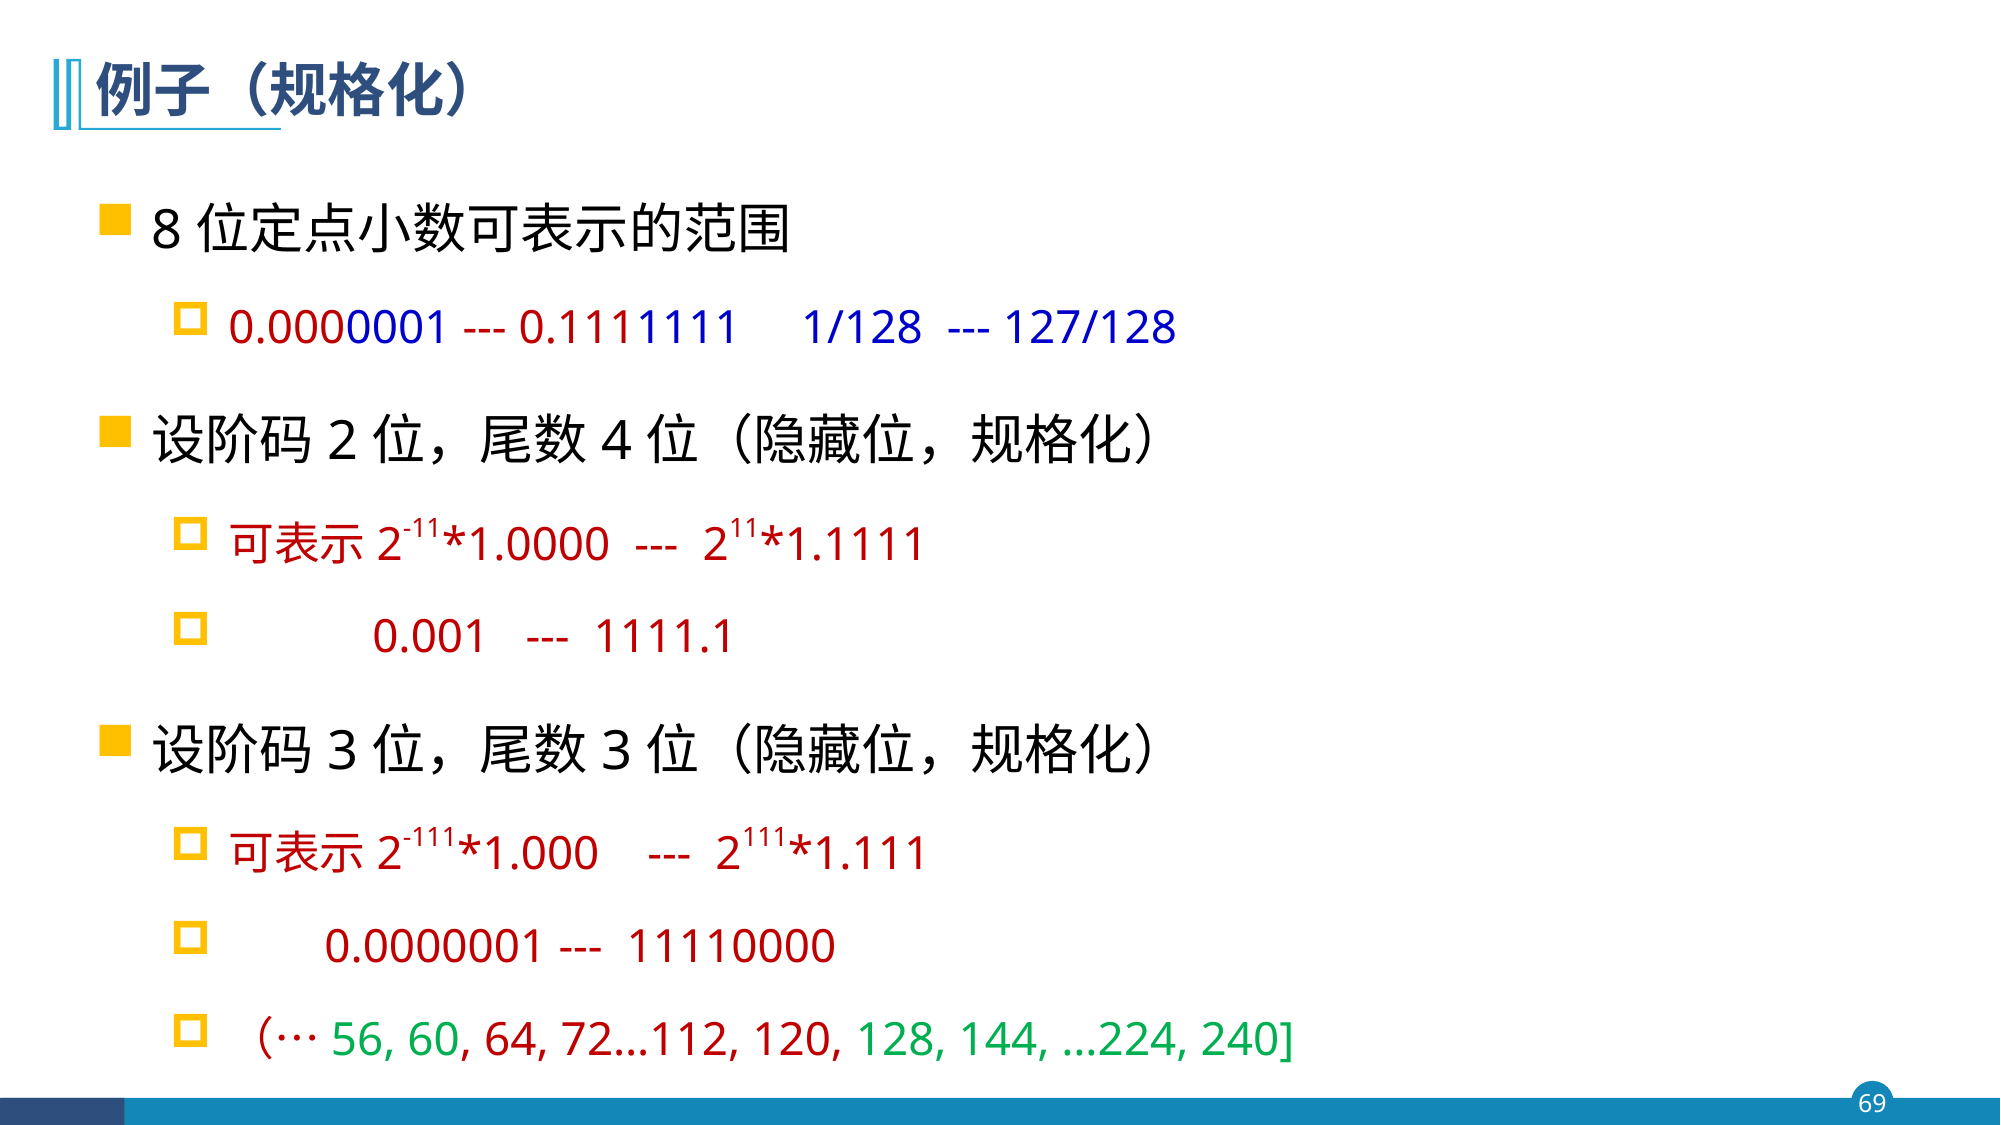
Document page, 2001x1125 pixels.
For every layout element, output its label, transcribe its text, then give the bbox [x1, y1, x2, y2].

title 例子（规格化） [80, 42, 1805, 144]
list 8位定点小数可表示的范围 0.0000001 --- 0.1111111 1/128 --- 127/128 设阶码2位，尾数4位（隐藏位，规格化） 可表示2-11*1.0000 --- 211*1.1111 0.001 --- 1111.1 设阶码3位，尾数3位（隐藏位，规格化） 可表示2-111*1.000 --- 2111*1.111 0.0000001 --- 11110000 （…56, 60, 64, 72…112, 120, 128, 144, …224, 240] [80, 154, 1805, 1080]
